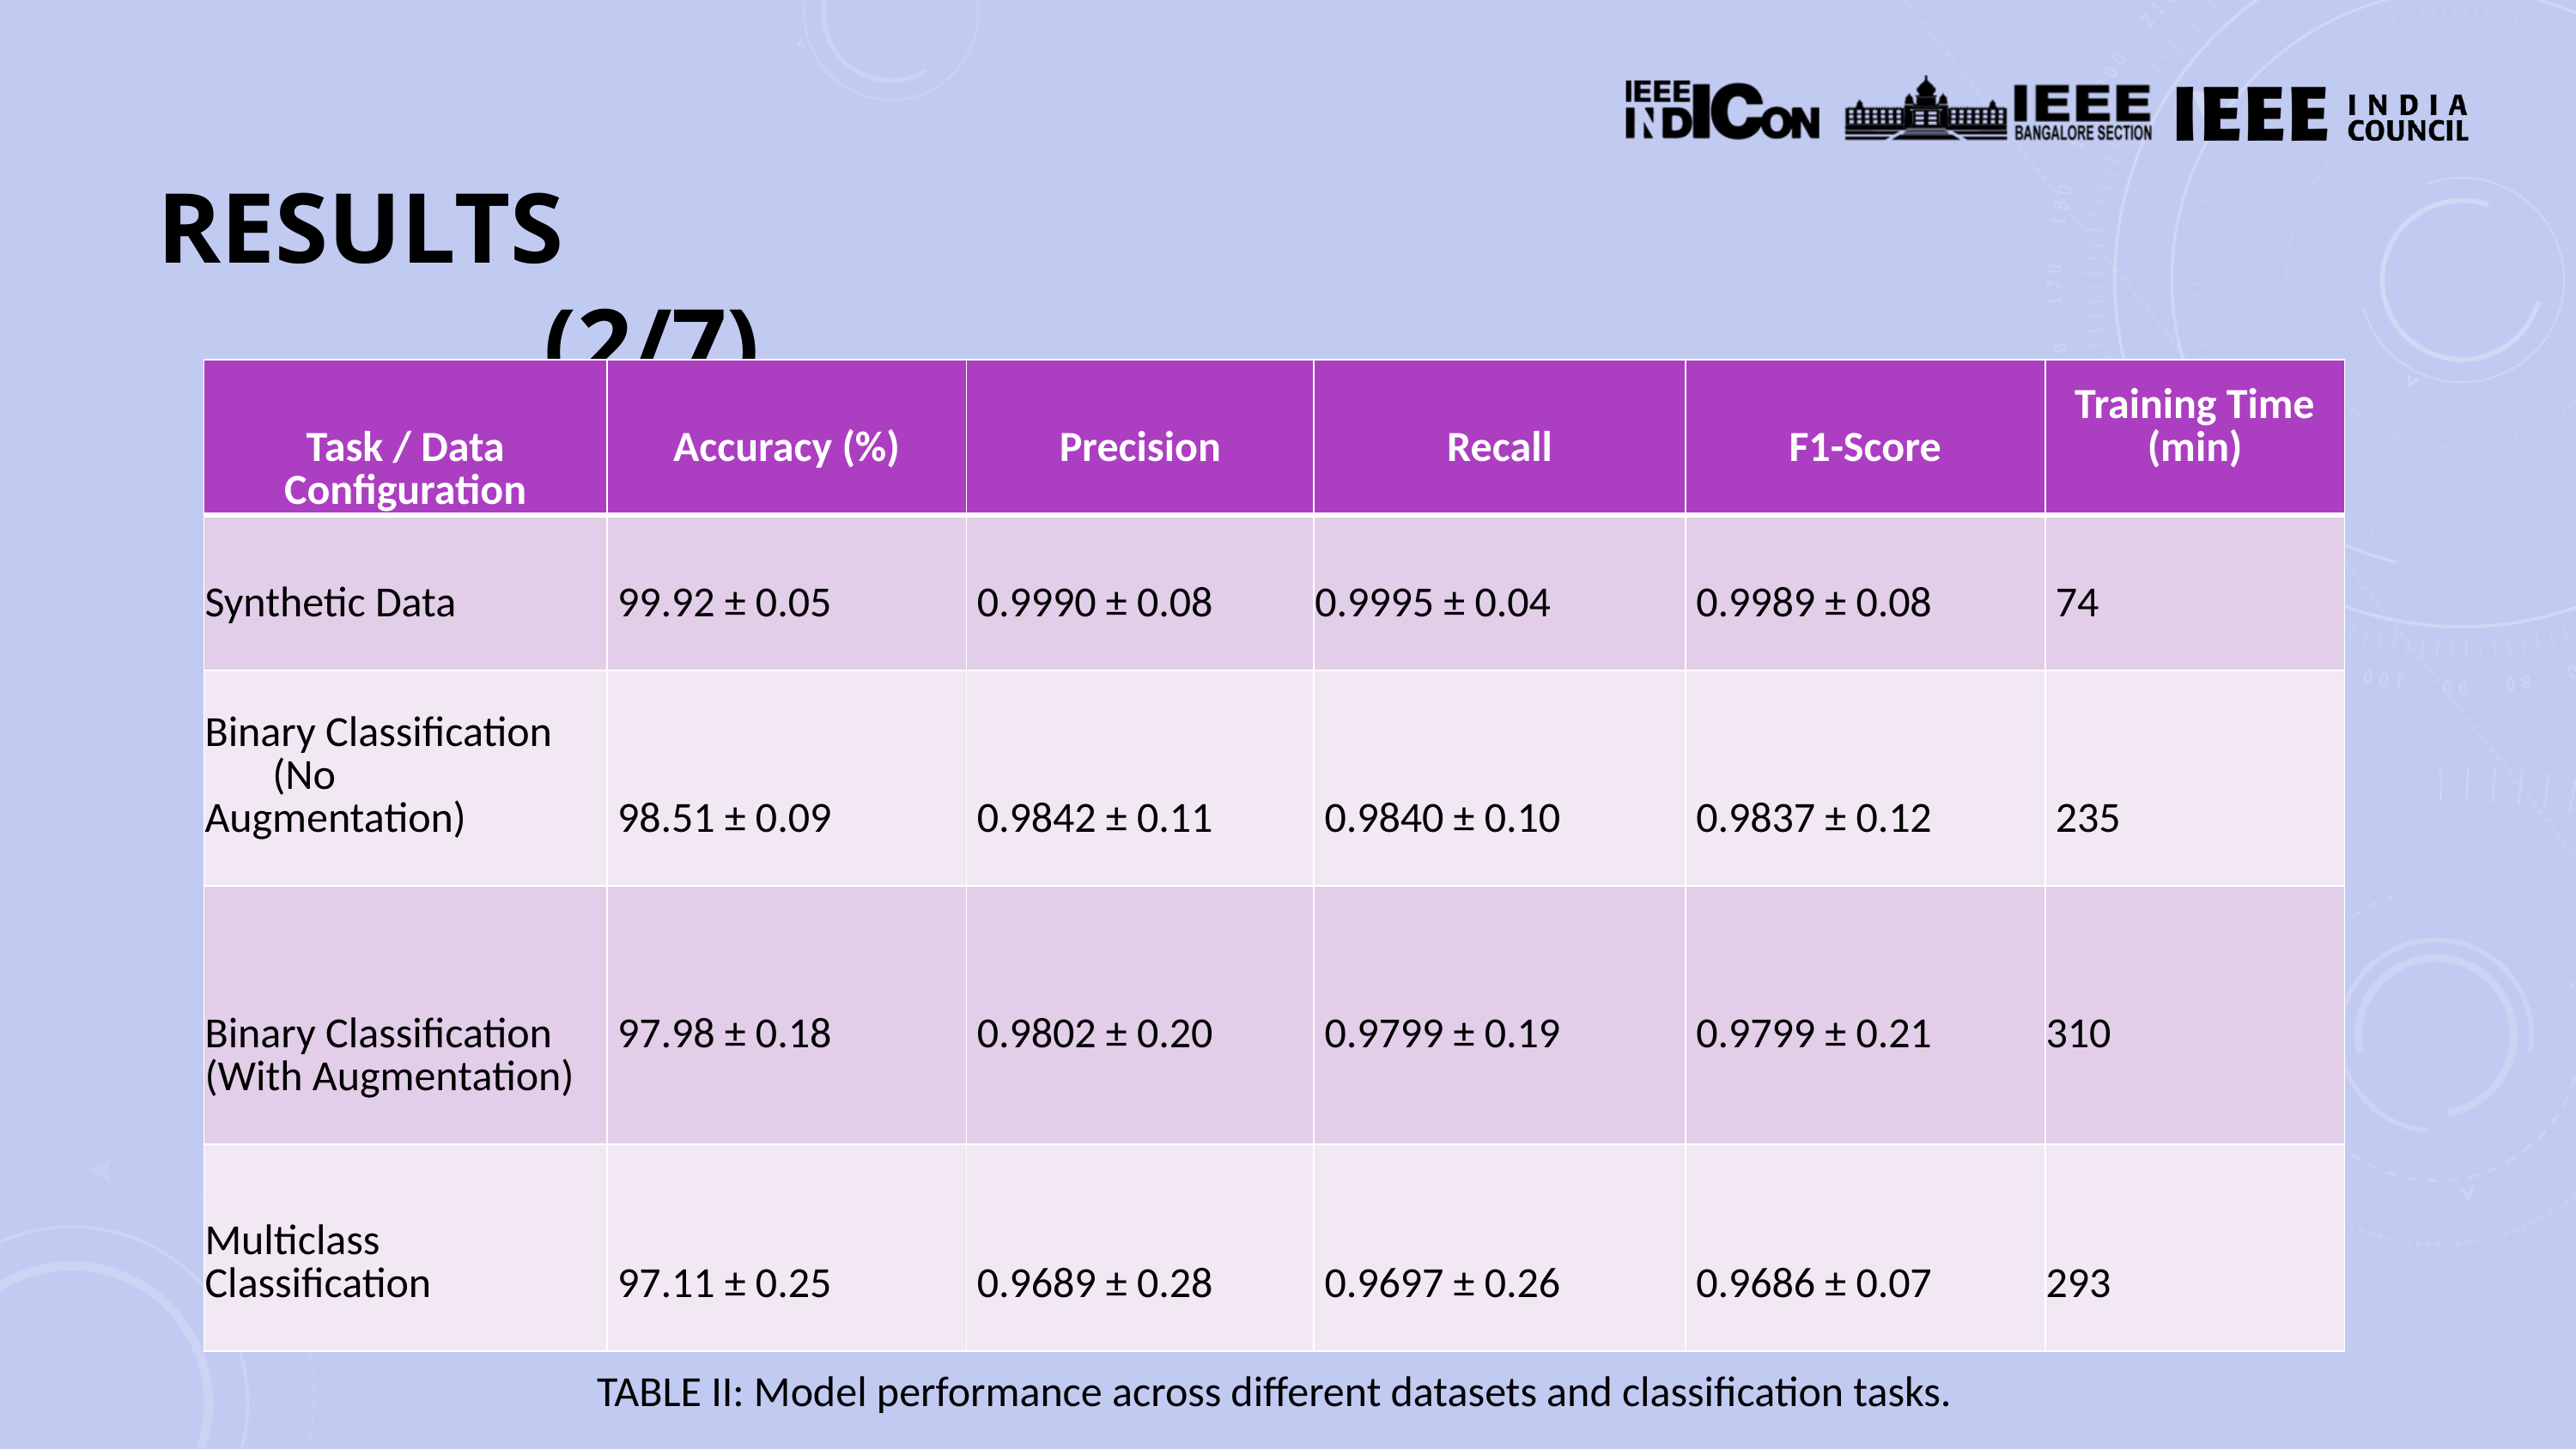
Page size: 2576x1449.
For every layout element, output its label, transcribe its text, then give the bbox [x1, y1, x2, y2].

table_cell 98.51 ± 0.09 [608, 671, 966, 885]
table_cell 74 [2046, 518, 2344, 670]
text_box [1625, 66, 2469, 145]
table_cell 97.11 ± 0.25 [608, 1145, 966, 1350]
table_cell 97.98 ± 0.18 [608, 887, 966, 1143]
table_header Task / Data Configuration [204, 361, 606, 512]
table_cell 0.9995 ± 0.04 [1315, 518, 1685, 670]
table_cell 0.9842 ± 0.11 [967, 671, 1313, 885]
table_cell 293 [2046, 1145, 2344, 1350]
table_cell Synthetic Data [204, 518, 606, 670]
table_cell 0.9689 ± 0.28 [967, 1145, 1313, 1350]
table_header Recall [1315, 361, 1685, 512]
table_cell 0.9802 ± 0.20 [967, 887, 1313, 1143]
table_cell 0.9837 ± 0.12 [1686, 671, 2044, 885]
text_box TABLE II: Model performance across different datasets and classification tasks. [247, 1357, 2301, 1422]
table_header F1-Score [1686, 361, 2044, 512]
table_cell 0.9989 ± 0.08 [1686, 518, 2044, 670]
table_cell Binary Classification (With Augmentation) [204, 887, 606, 1143]
table_cell 235 [2046, 671, 2344, 885]
table_cell 0.9990 ± 0.08 [967, 518, 1313, 670]
table_cell 0.9799 ± 0.19 [1315, 887, 1685, 1143]
table_cell 0.9697 ± 0.26 [1315, 1145, 1685, 1350]
table_header Precision [967, 361, 1313, 512]
table_header Accuracy (%) [608, 361, 966, 512]
table_cell 99.92 ± 0.05 [608, 518, 966, 670]
table_cell Multiclass Classification [204, 1145, 606, 1350]
picture [0, 0, 2576, 1448]
table_cell 310 [2046, 887, 2344, 1143]
table_cell Binary Classification (No Augmentation) [204, 671, 606, 885]
table_cell 0.9840 ± 0.10 [1315, 671, 1685, 885]
title Results (2/7) [144, 129, 2286, 437]
table_cell 0.9686 ± 0.07 [1686, 1145, 2044, 1350]
table_header Training Time (min) [2046, 361, 2344, 512]
table_cell 0.9799 ± 0.21 [1686, 887, 2044, 1143]
